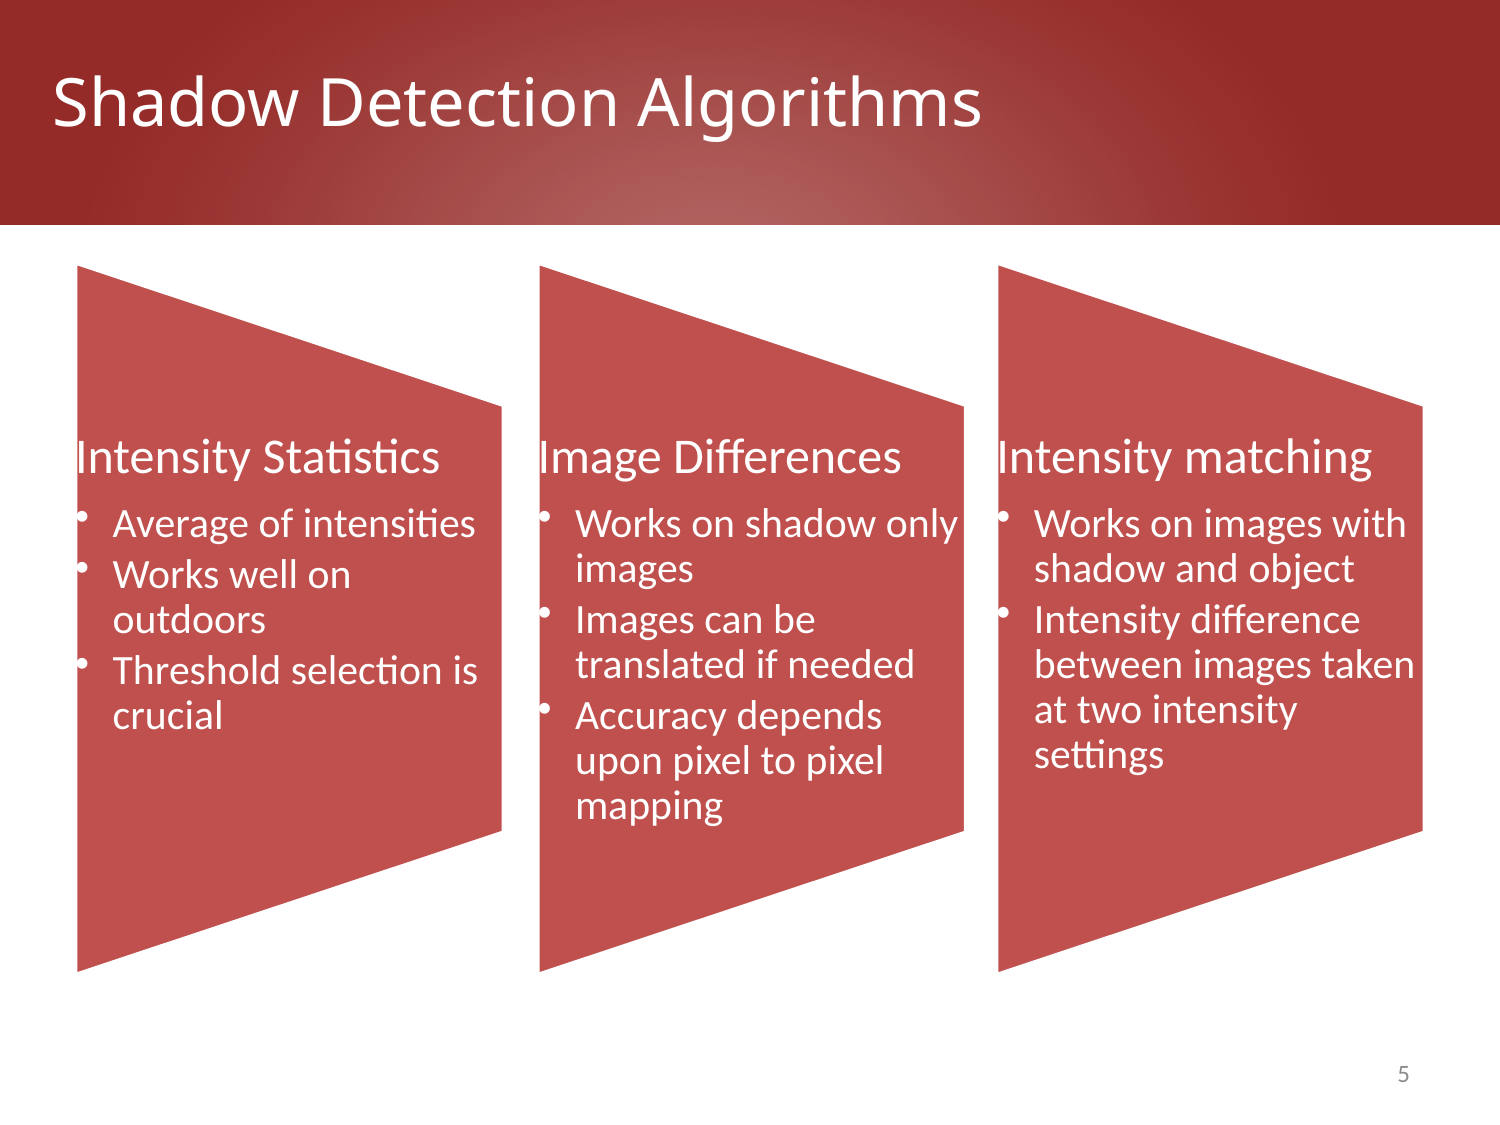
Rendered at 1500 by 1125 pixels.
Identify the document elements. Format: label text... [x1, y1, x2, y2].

title Shadow Detection Algorithms [37, 6, 1388, 194]
slide_number 5 [1074, 1042, 1425, 1103]
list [74, 262, 1426, 976]
